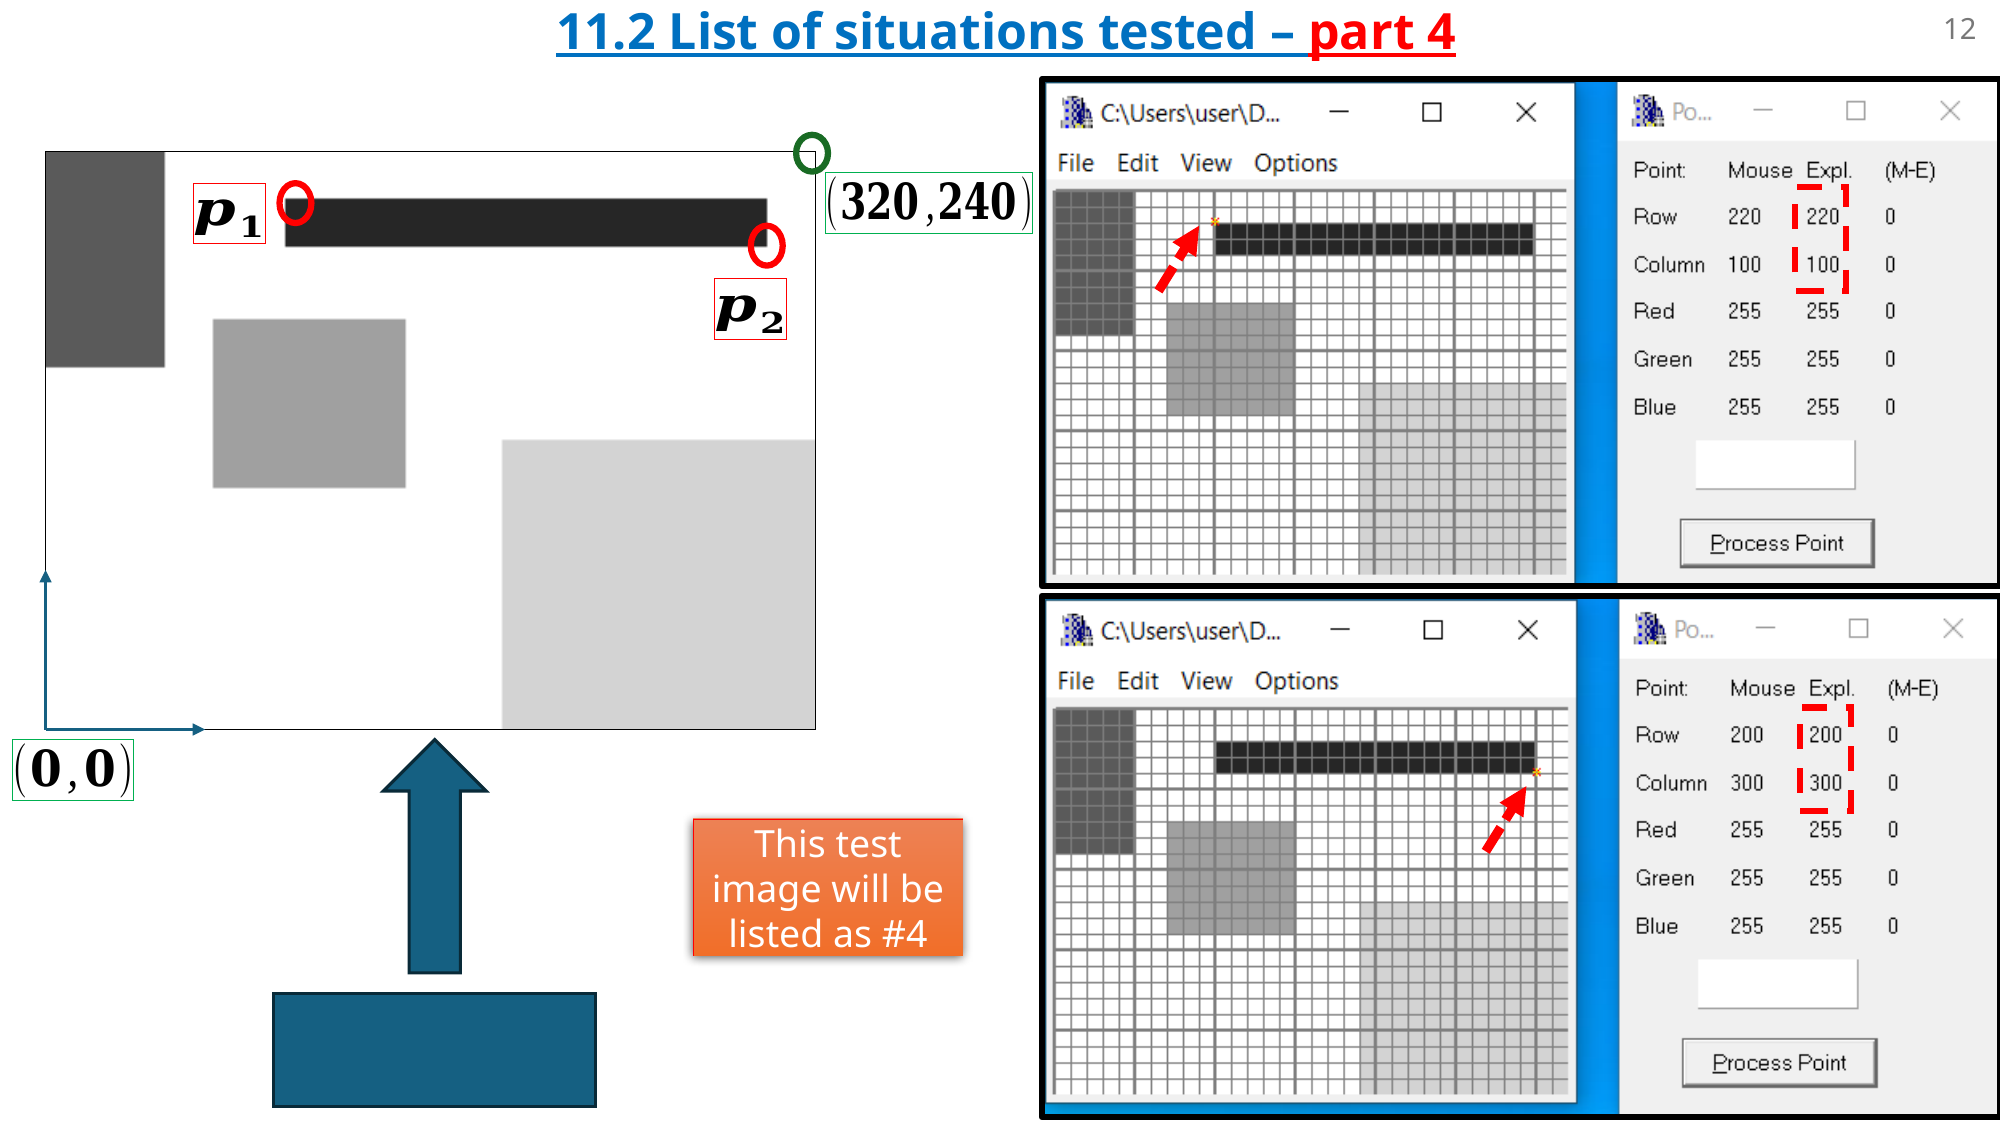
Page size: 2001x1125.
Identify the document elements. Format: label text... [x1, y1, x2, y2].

text_box 11.2 List of situations tested – part 4 [506, 0, 1507, 69]
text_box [1157, 225, 1200, 292]
text_box [407, 801, 462, 975]
text_box This test image will be listed as #4 [693, 818, 963, 956]
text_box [1485, 785, 1527, 852]
slide_number 12 [1928, 0, 2000, 60]
picture [1044, 598, 1998, 1115]
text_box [12, 134, 1033, 801]
picture [1044, 81, 1998, 584]
